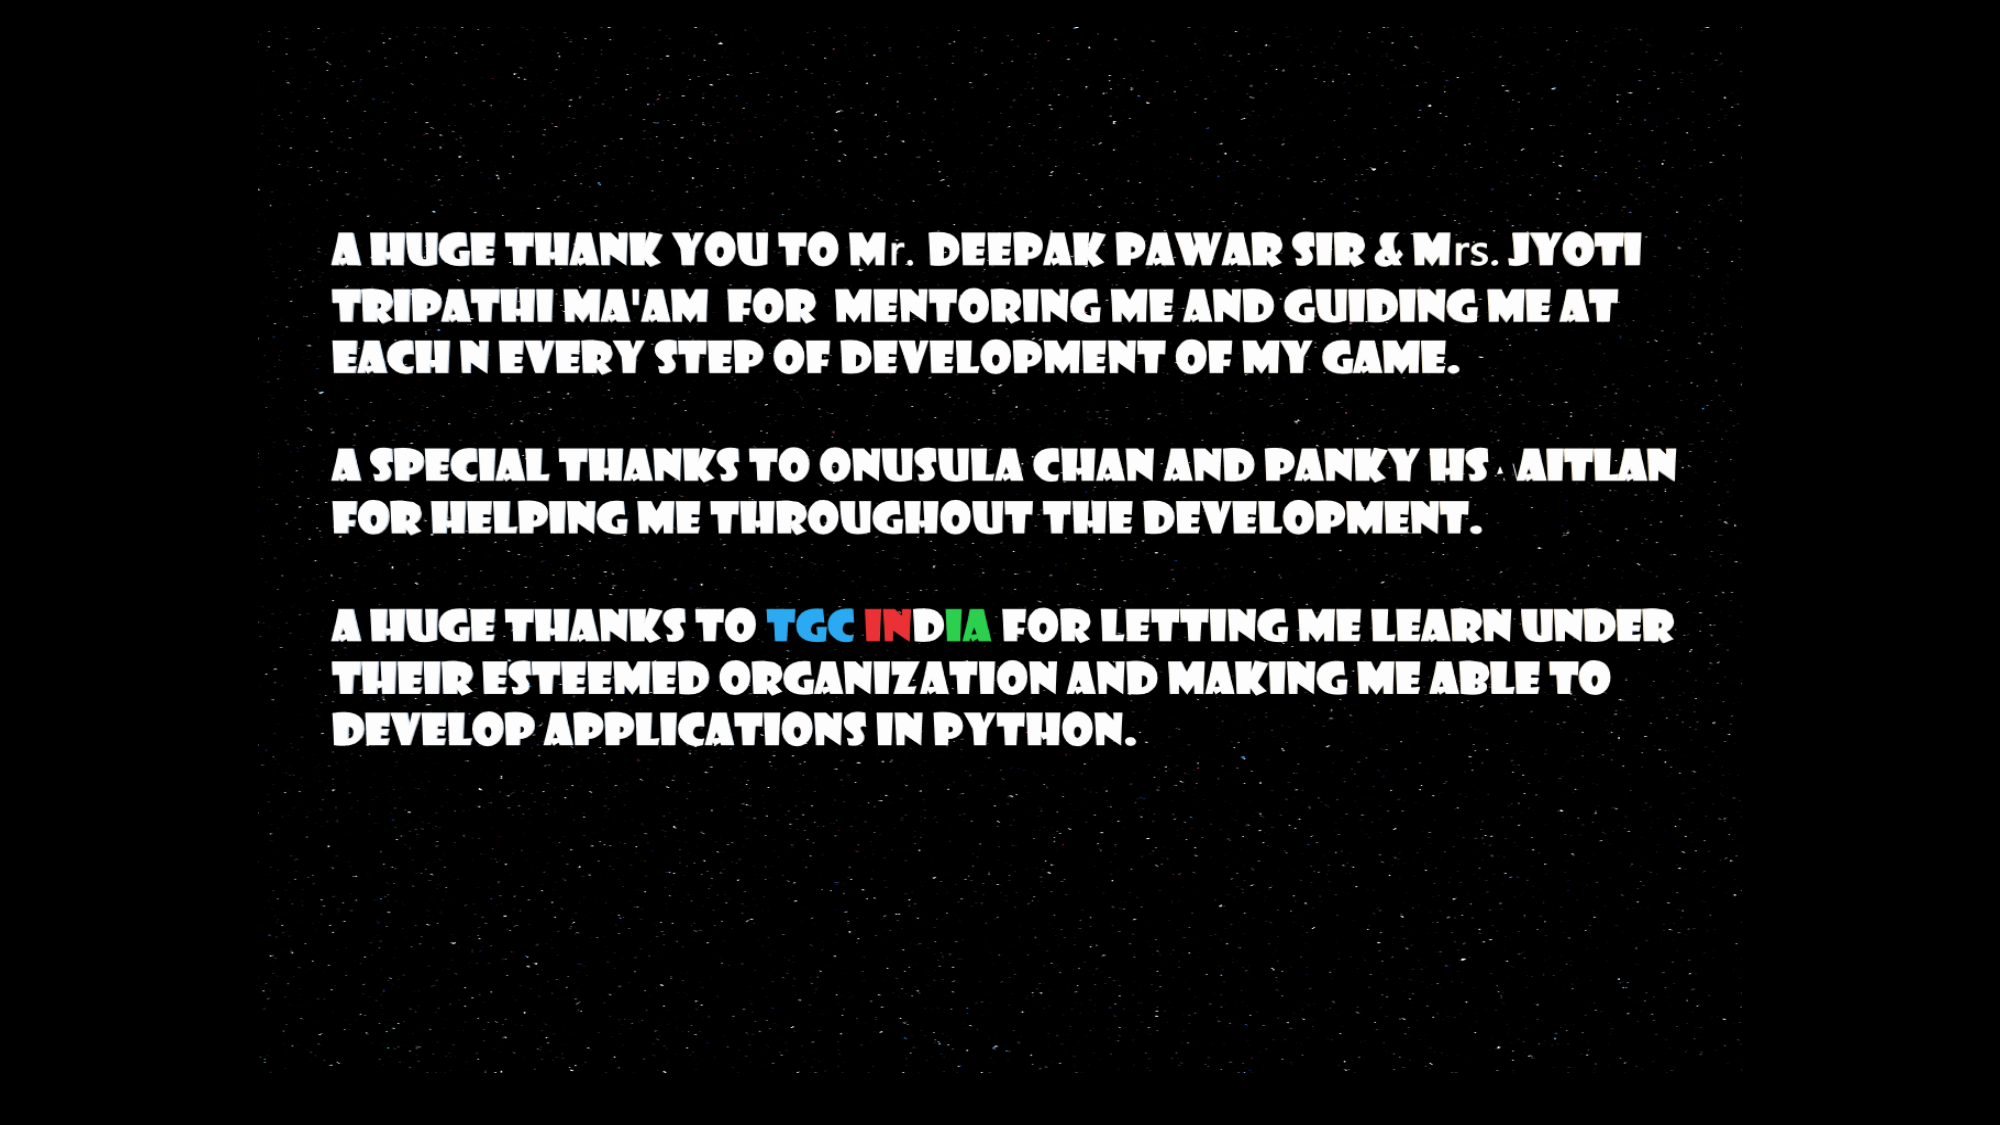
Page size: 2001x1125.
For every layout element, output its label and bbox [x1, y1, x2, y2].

picture [258, 27, 1742, 1073]
